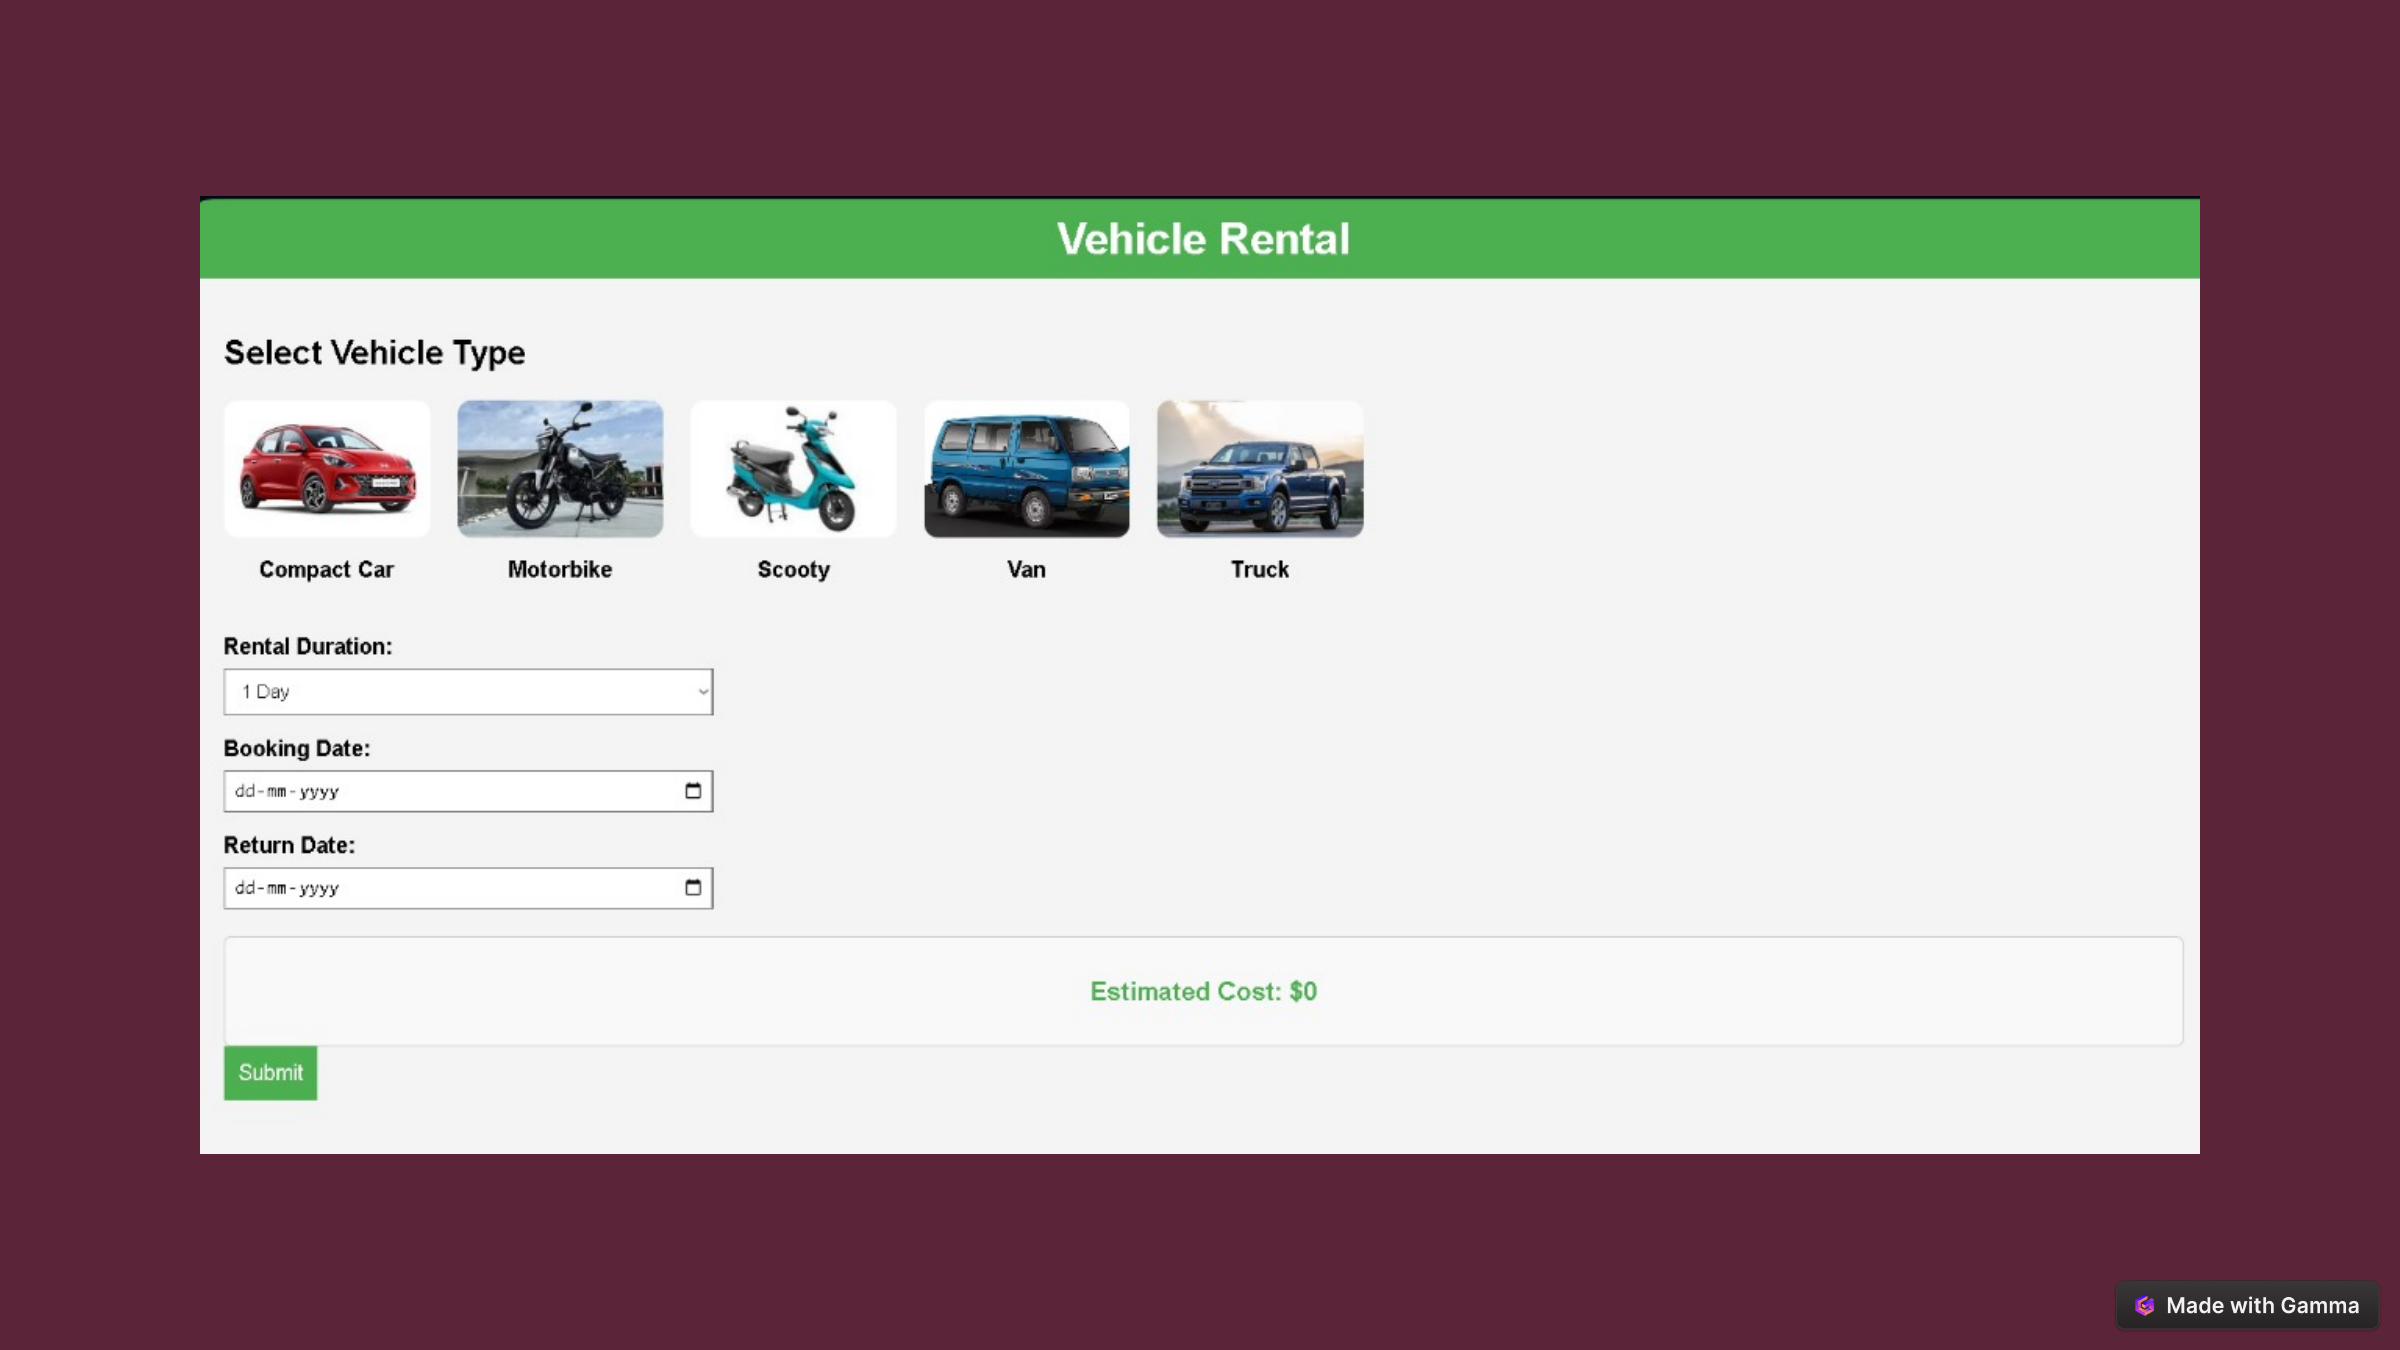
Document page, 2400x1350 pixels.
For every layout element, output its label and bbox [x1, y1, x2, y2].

picture [199, 196, 2201, 1154]
picture [2106, 1271, 2389, 1339]
